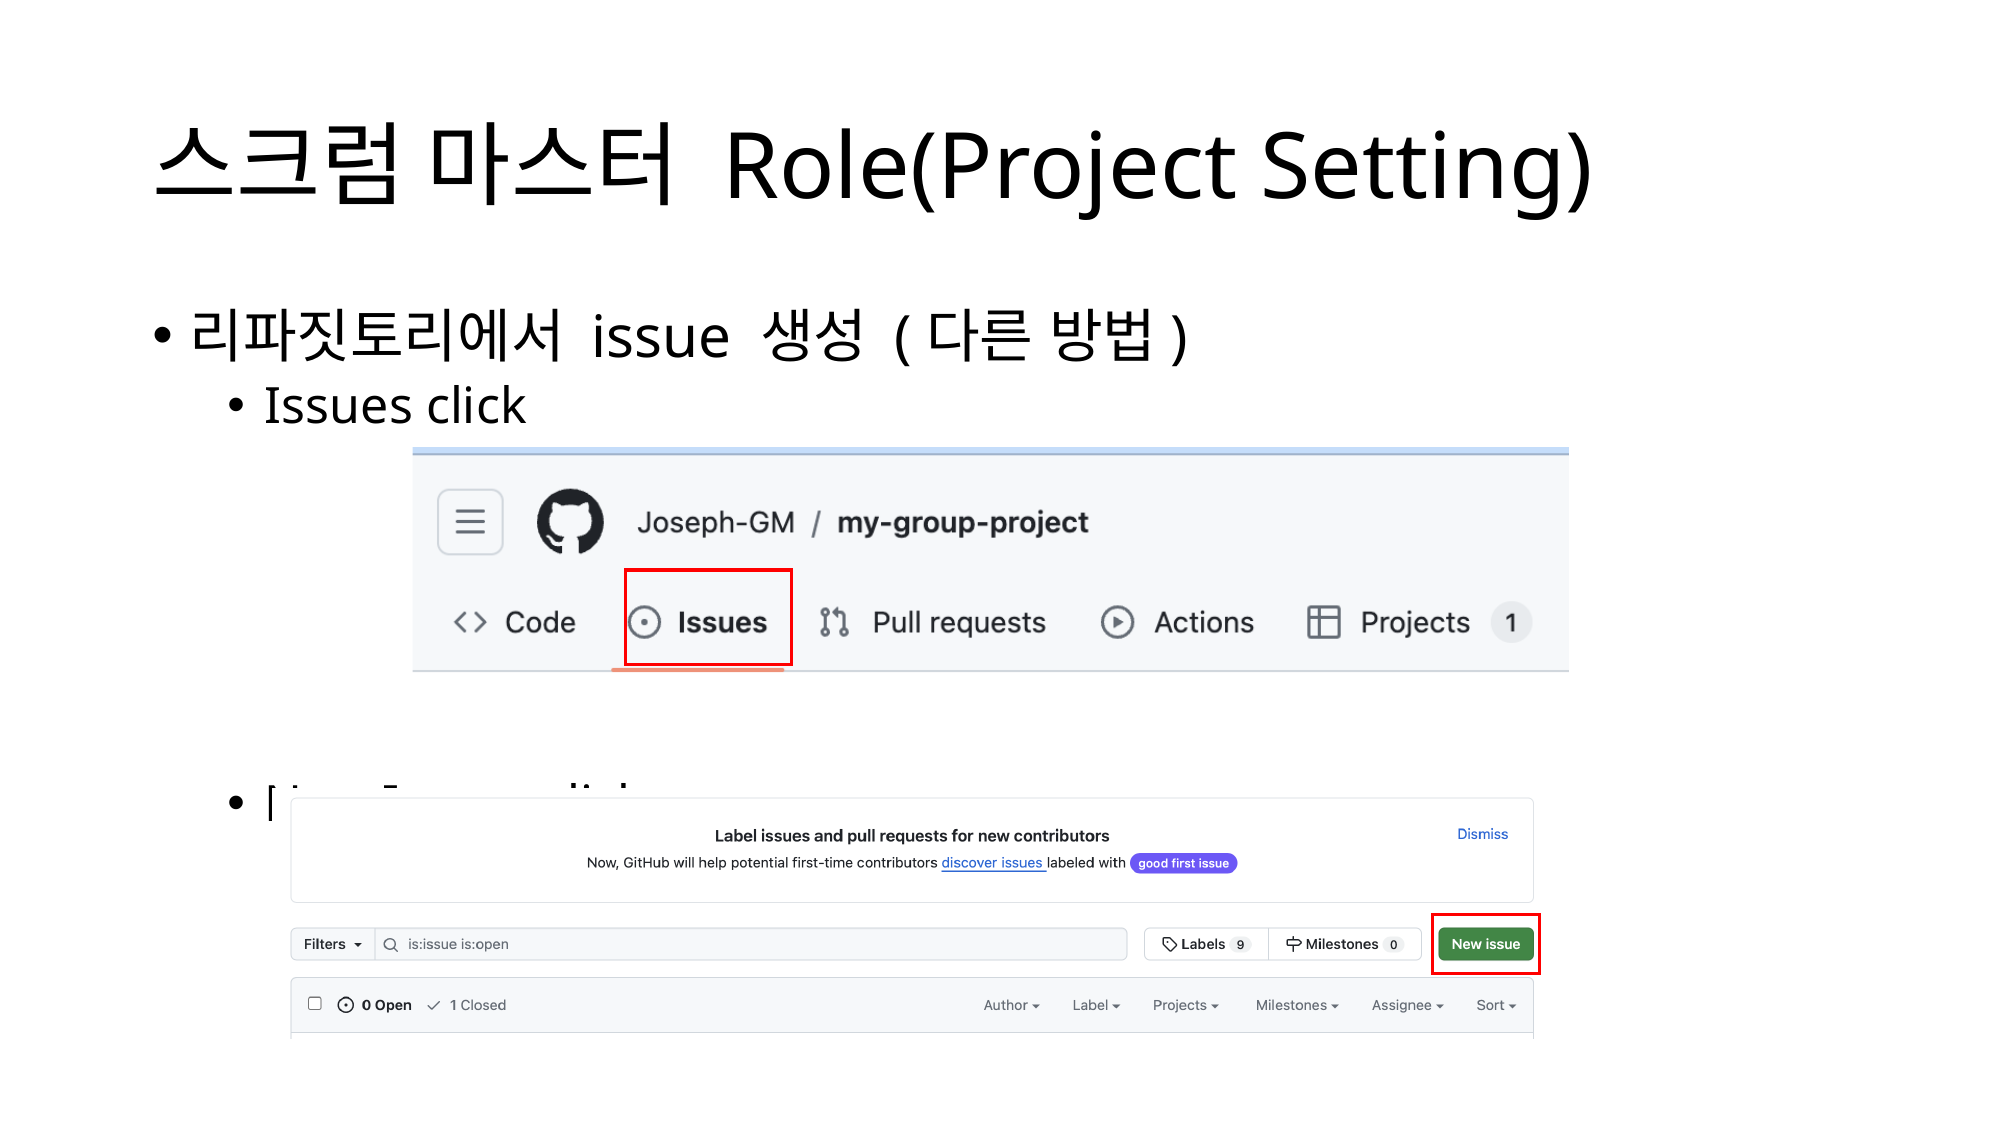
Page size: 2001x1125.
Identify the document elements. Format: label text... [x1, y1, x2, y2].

picture [271, 787, 1548, 1039]
list 리파짓토리에서 issue 생성 (다른 방법) Issues click New Issues click [137, 299, 1863, 1014]
picture [412, 446, 1570, 693]
title 스크럼 마스터 Role(Project Setting) [137, 59, 1863, 278]
